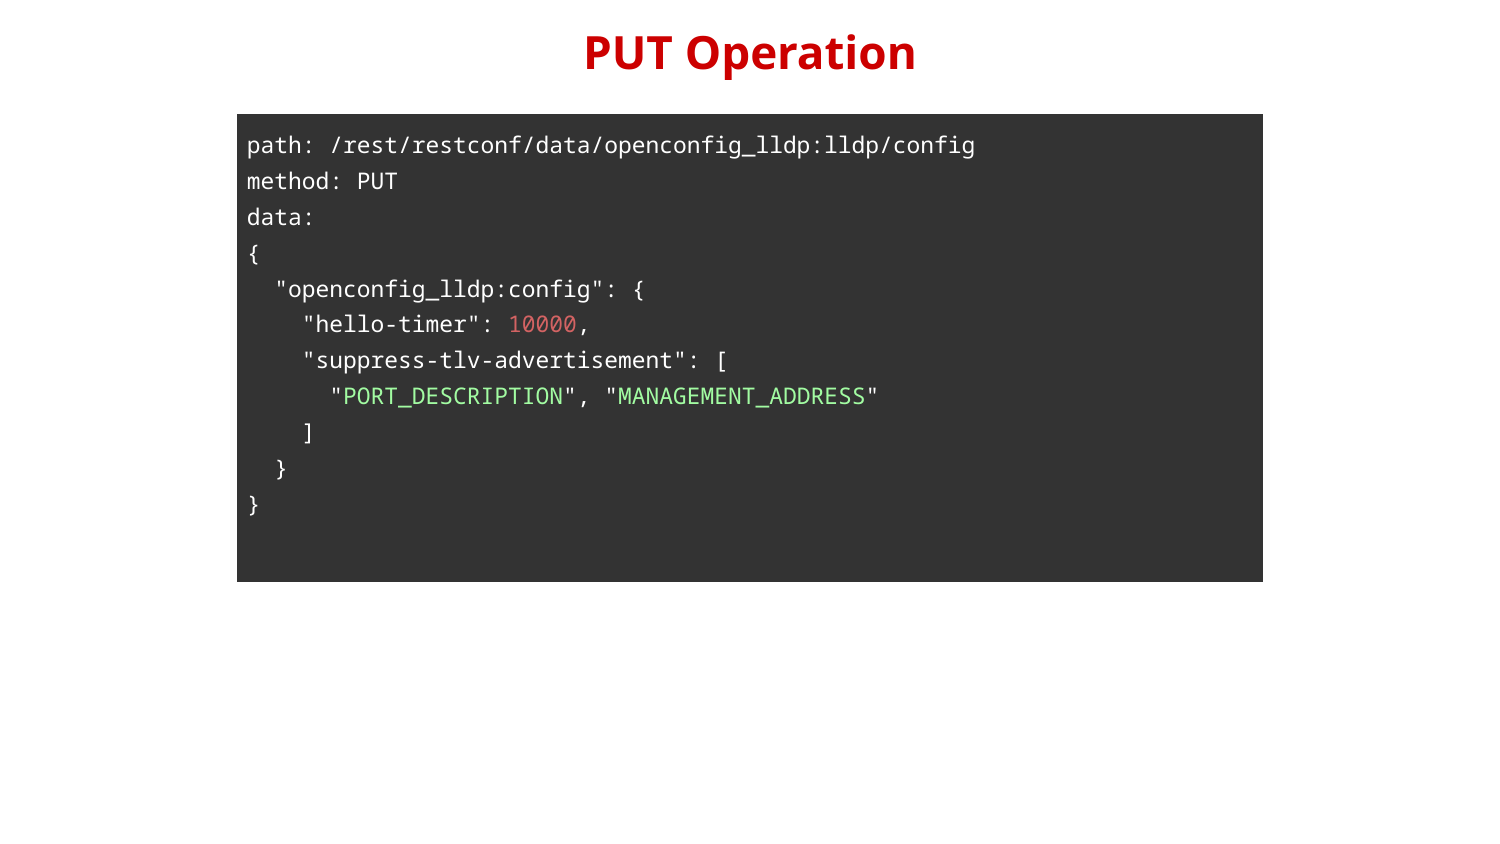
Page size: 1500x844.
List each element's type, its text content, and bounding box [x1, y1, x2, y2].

table_cell [237, 530, 1263, 582]
table_header path: /rest/restconf/data/openconfig_lldp:lldp/config method: PUT data: { "openconfig_lldp:config": { "hello-timer": 10000, "suppress-tlv-advertisement": [ "PORT_DESCRIPTION", "MANAGEMENT_ADDRESS" ] } } [237, 114, 1263, 530]
text_box PUT Operation [525, 23, 975, 98]
